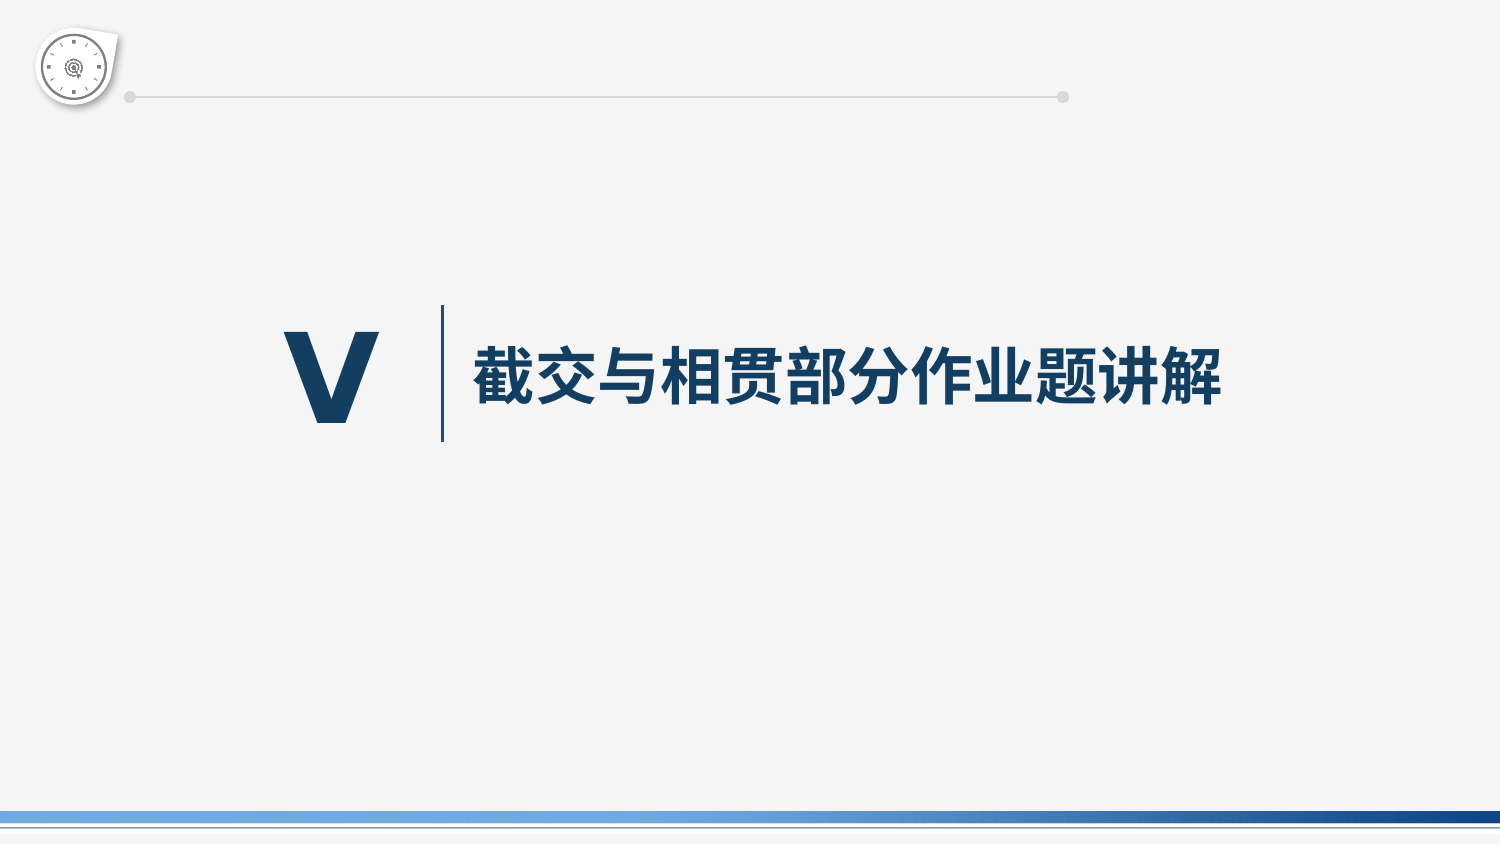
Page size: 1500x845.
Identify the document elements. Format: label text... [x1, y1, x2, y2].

text_box 截交与相贯部分作业题讲解 [457, 329, 1238, 420]
picture [0, 811, 1500, 834]
text_box Ⅴ [218, 302, 447, 445]
picture [60, 55, 87, 81]
